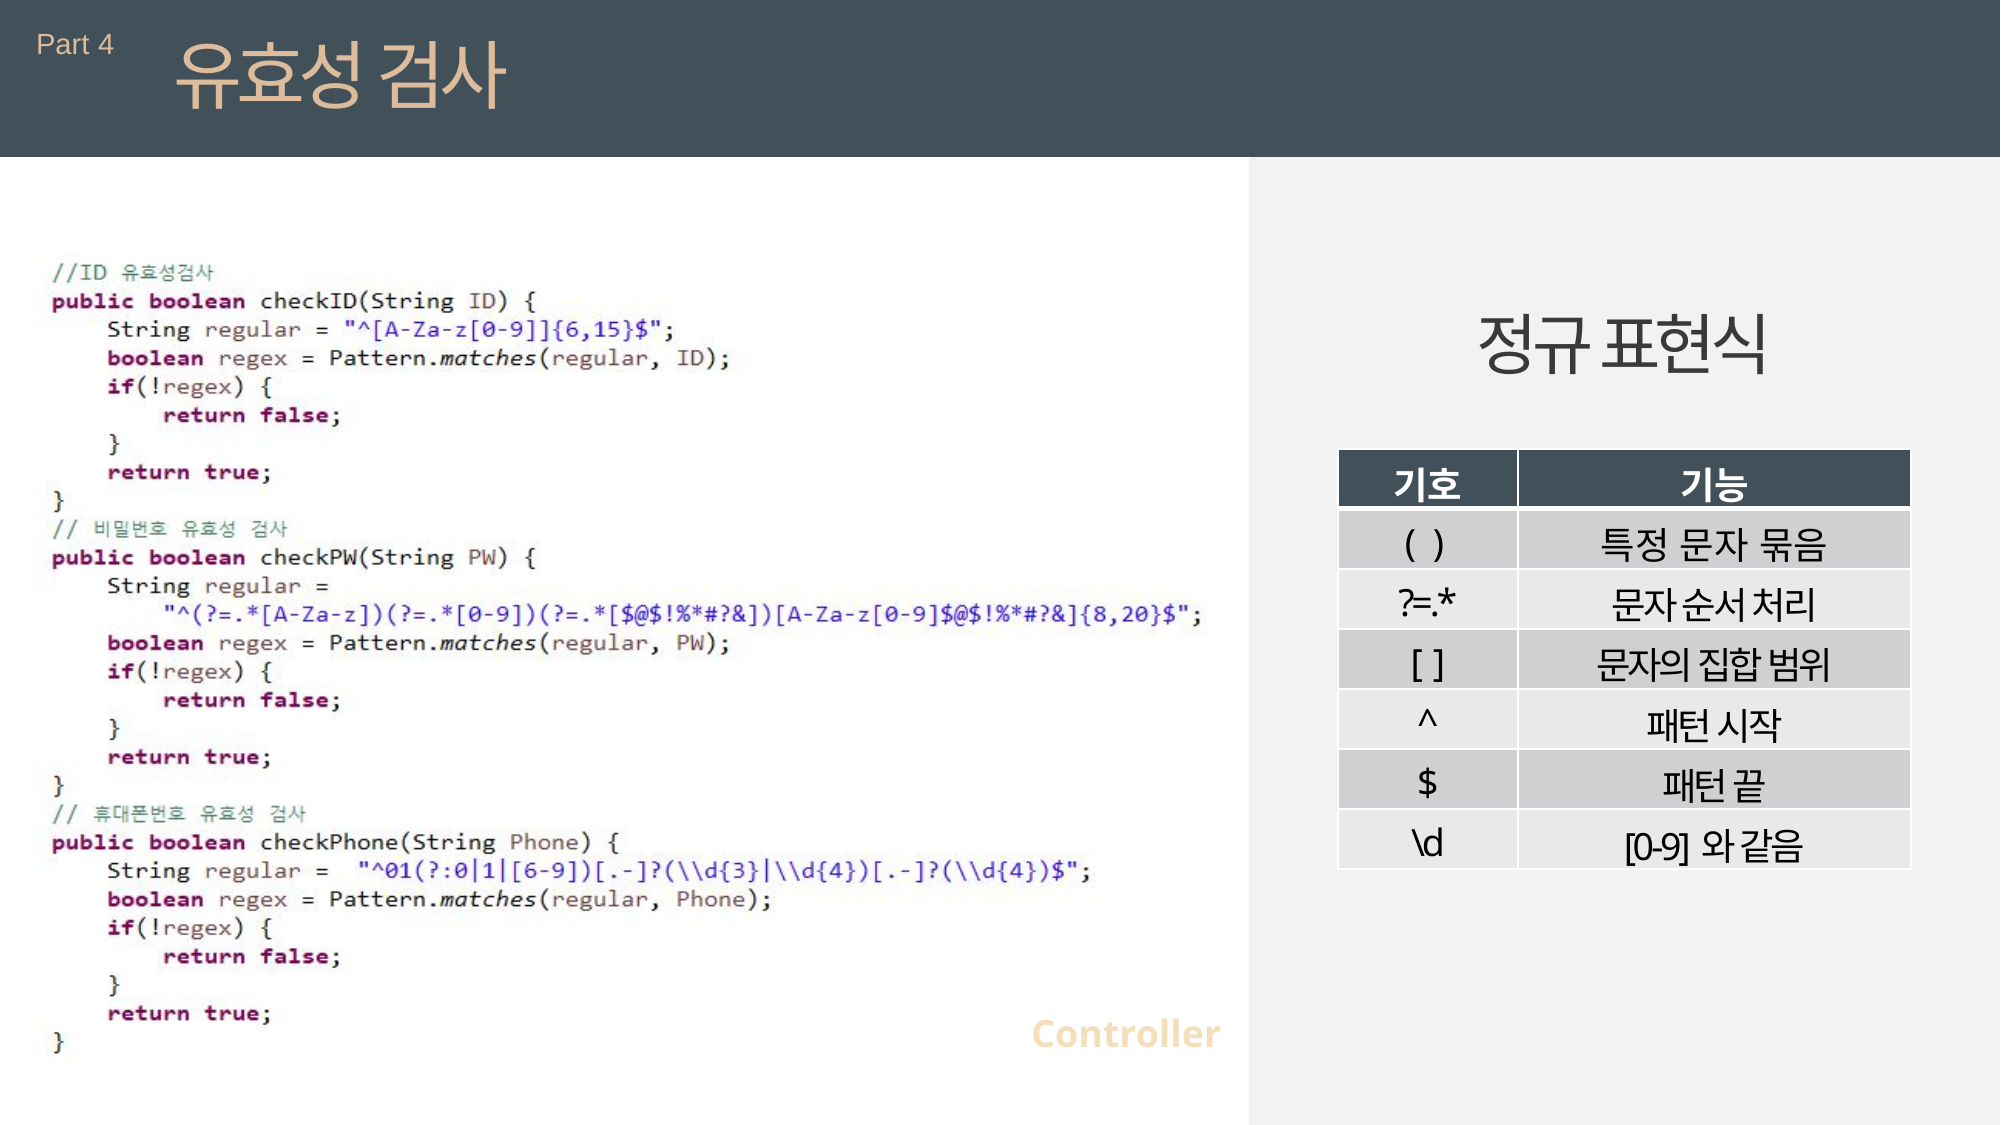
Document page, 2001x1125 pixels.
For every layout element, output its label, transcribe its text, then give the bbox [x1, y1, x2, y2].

text_box Part 4 [21, 18, 130, 68]
table_cell \d [1339, 810, 1517, 868]
table_cell 패턴 시작 [1519, 690, 1910, 748]
table_cell [0-9]와 같음 [1519, 810, 1910, 868]
table_cell 문자의 집합 범위 [1519, 630, 1910, 688]
table_header 기호 [1339, 450, 1517, 506]
table_cell 문자 순서 처리 [1519, 570, 1910, 628]
table_cell [ ] [1339, 630, 1517, 688]
text_box . [1248, 158, 2000, 1125]
table_cell 패턴 끝 [1519, 750, 1910, 808]
table_header 기능 [1519, 450, 1910, 506]
table_cell ^ [1339, 690, 1517, 748]
table_cell ?=.* [1339, 570, 1517, 628]
picture [10, 253, 1232, 1064]
text_box [0, 0, 2000, 158]
text_box 정규 표현식 [1462, 295, 1787, 391]
text_box 유효성 검사 [158, 20, 1274, 126]
text_box Controller [1232, 1002, 1236, 1063]
table_cell $ [1339, 750, 1517, 808]
table_cell ( ) [1339, 511, 1517, 568]
table_cell 특정 문자 묶음 [1519, 511, 1910, 568]
